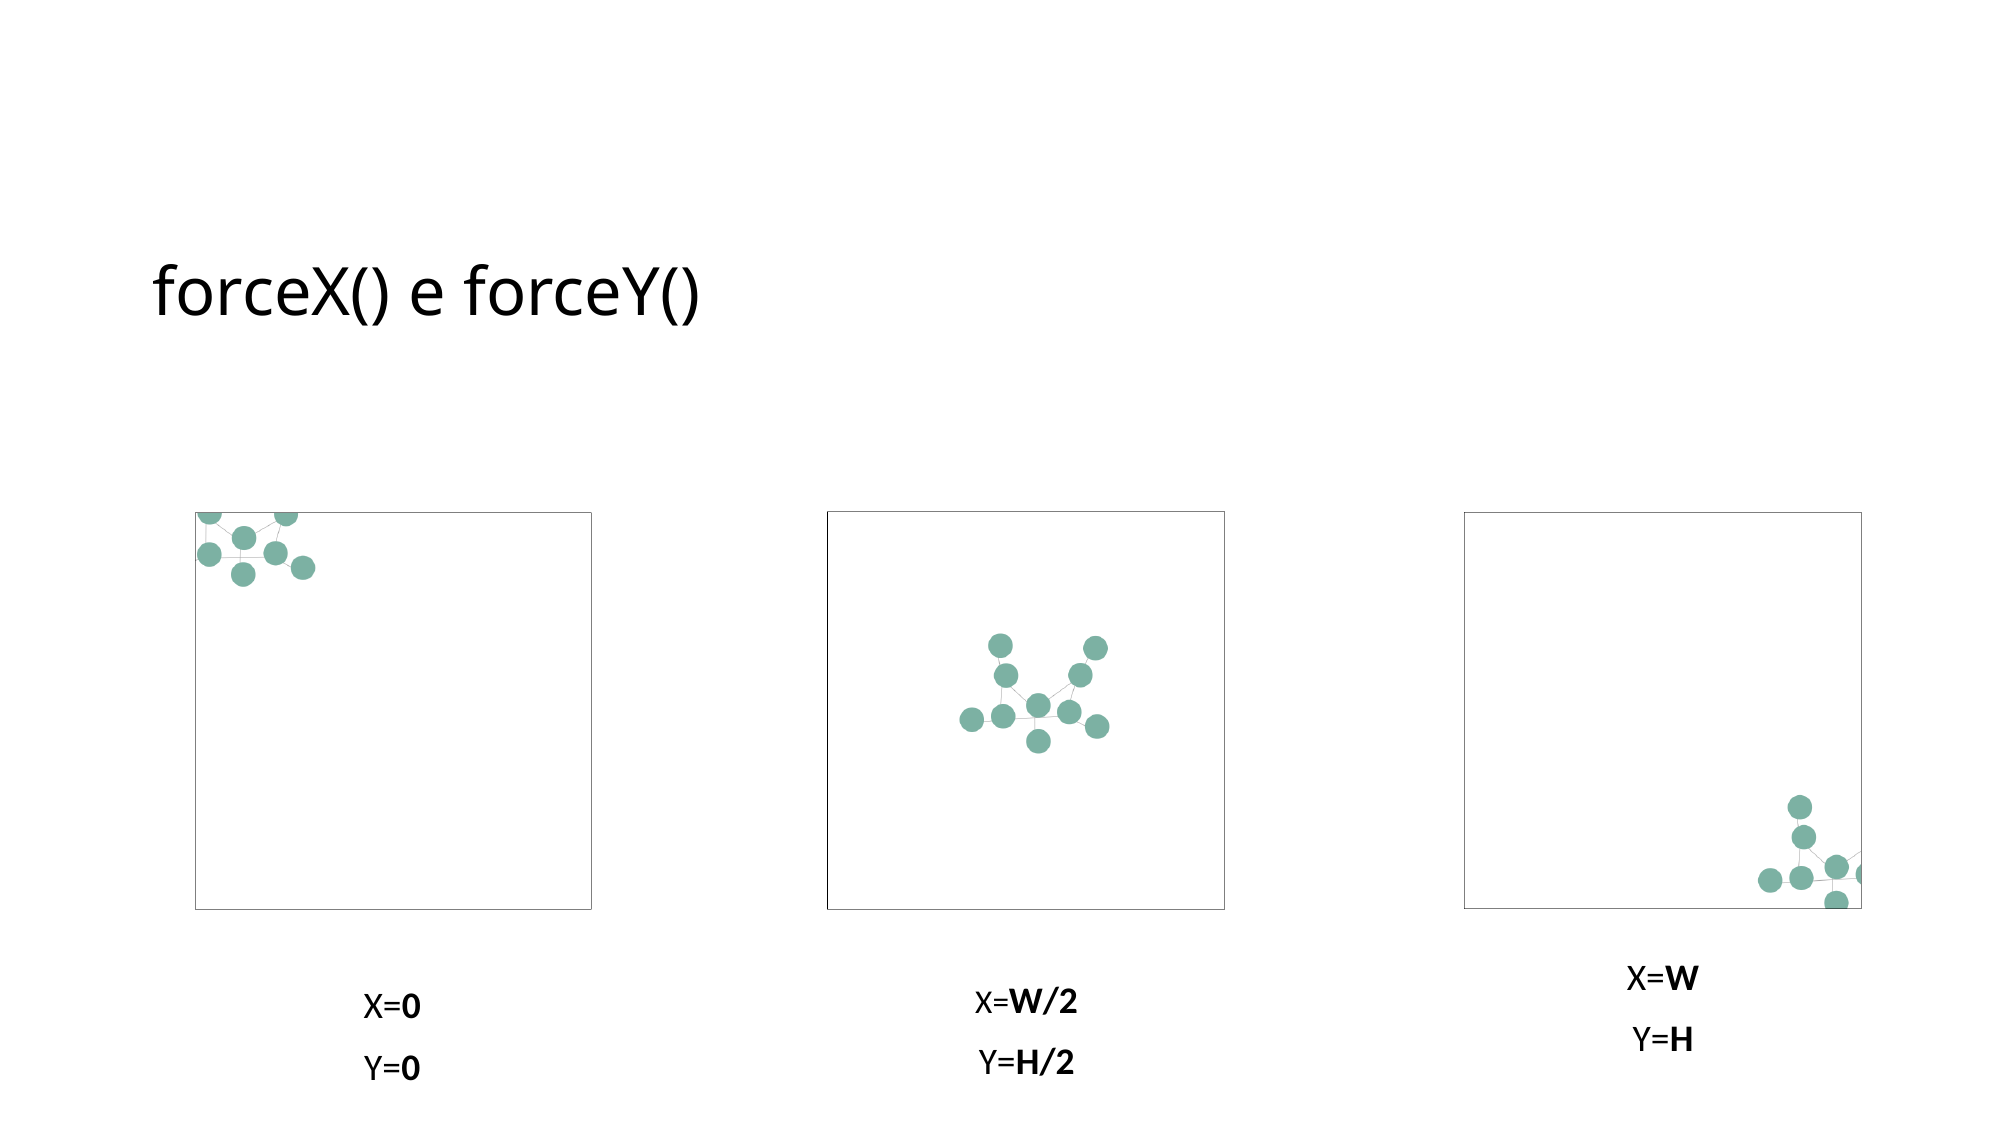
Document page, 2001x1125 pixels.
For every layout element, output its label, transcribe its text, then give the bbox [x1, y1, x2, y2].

picture [193, 510, 592, 911]
picture [1461, 510, 1863, 911]
text_box X=W/2 Y=H/2 [827, 973, 1226, 1120]
picture [827, 510, 1226, 911]
title forceX() e forceY() [137, 75, 1027, 338]
text_box X=W Y=H [1463, 950, 1863, 1097]
list X=0 Y=0 [193, 978, 592, 1125]
